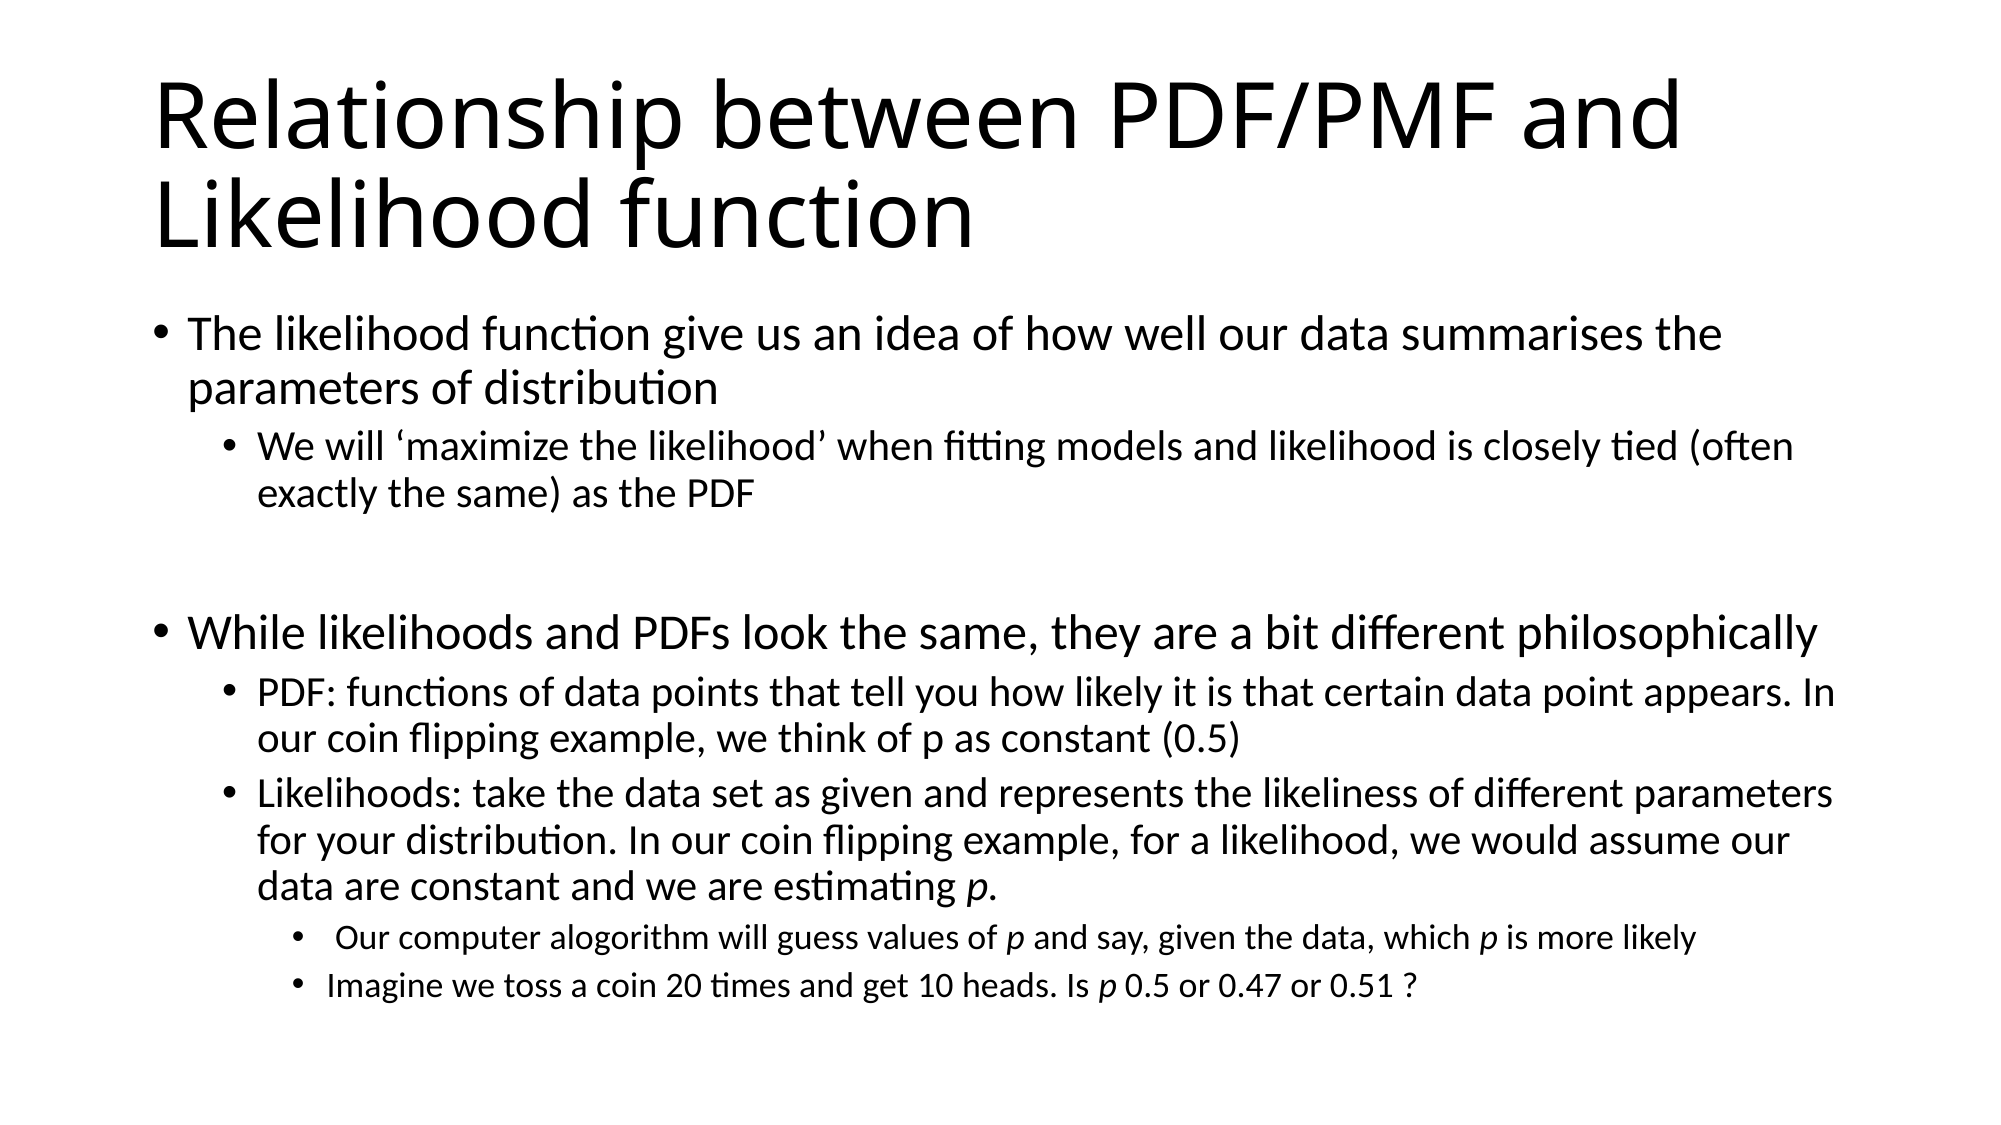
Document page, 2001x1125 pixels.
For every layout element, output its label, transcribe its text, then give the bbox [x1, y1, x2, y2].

list The likelihood function give us an idea of how well our data summarises the parameters of distribution We will ‘maximize the likelihood’ when fitting models and likelihood is closely tied (often exactly the same) as the PDF While likelihoods and PDFs look the same, they are a bit different philosophically PDF: functions of data points that tell you how likely it is that certain data point appears. In our coin flipping example, we think of p as constant (0.5) Likelihoods: take the data set as given and represents the likeliness of different parameters for your distribution. In our coin flipping example, for a likelihood, we would assume our data are constant and we are estimating p. Our computer alogorithm will guess values of p and say, given the data, which p is more likely Imagine we toss a coin 20 times and get 10 heads. Is p 0.5 or 0.47 or 0.51 ? [137, 299, 1863, 1014]
title Relationship between PDF/PMF and Likelihood function [137, 59, 1863, 278]
